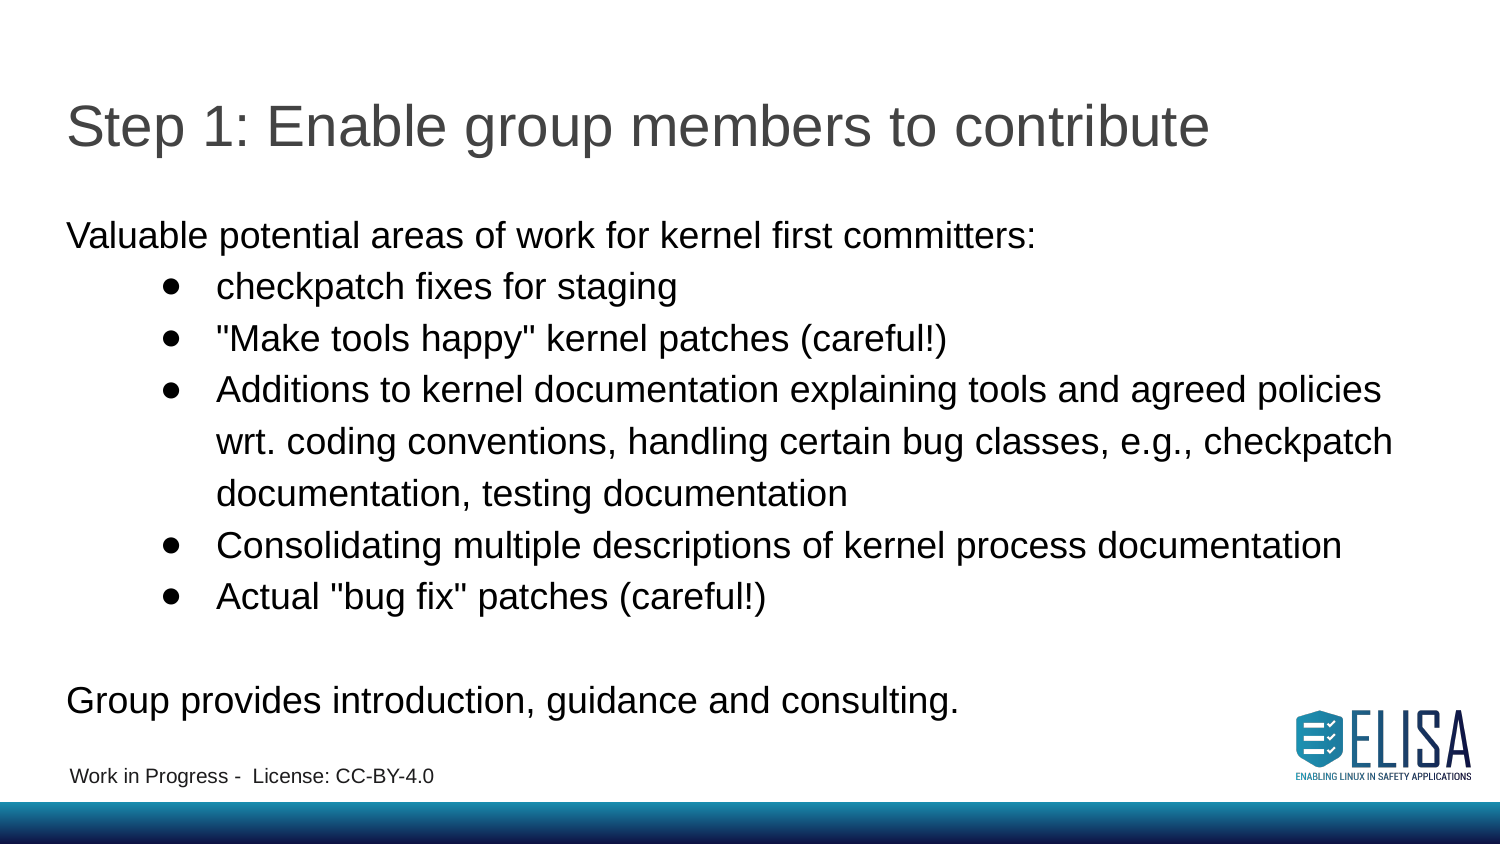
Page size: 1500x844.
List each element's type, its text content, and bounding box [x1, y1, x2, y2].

picture [1296, 710, 1471, 780]
title Step 1: Enable group members to contribute [51, 72, 1449, 167]
list Valuable potential areas of work for kernel first committers: checkpatch fixes for staging "Make tools happy" kernel patches (careful!) Additions to kernel documentation explaining tools and agreed policies wrt. coding conventions, handling certain bug classes, e.g., checkpatch documentation, testing documentation Consolidating multiple descriptions of kernel process documentation Actual "bug fix" patches (careful!) Group provides introduction, guidance and consulting. [51, 189, 1449, 690]
